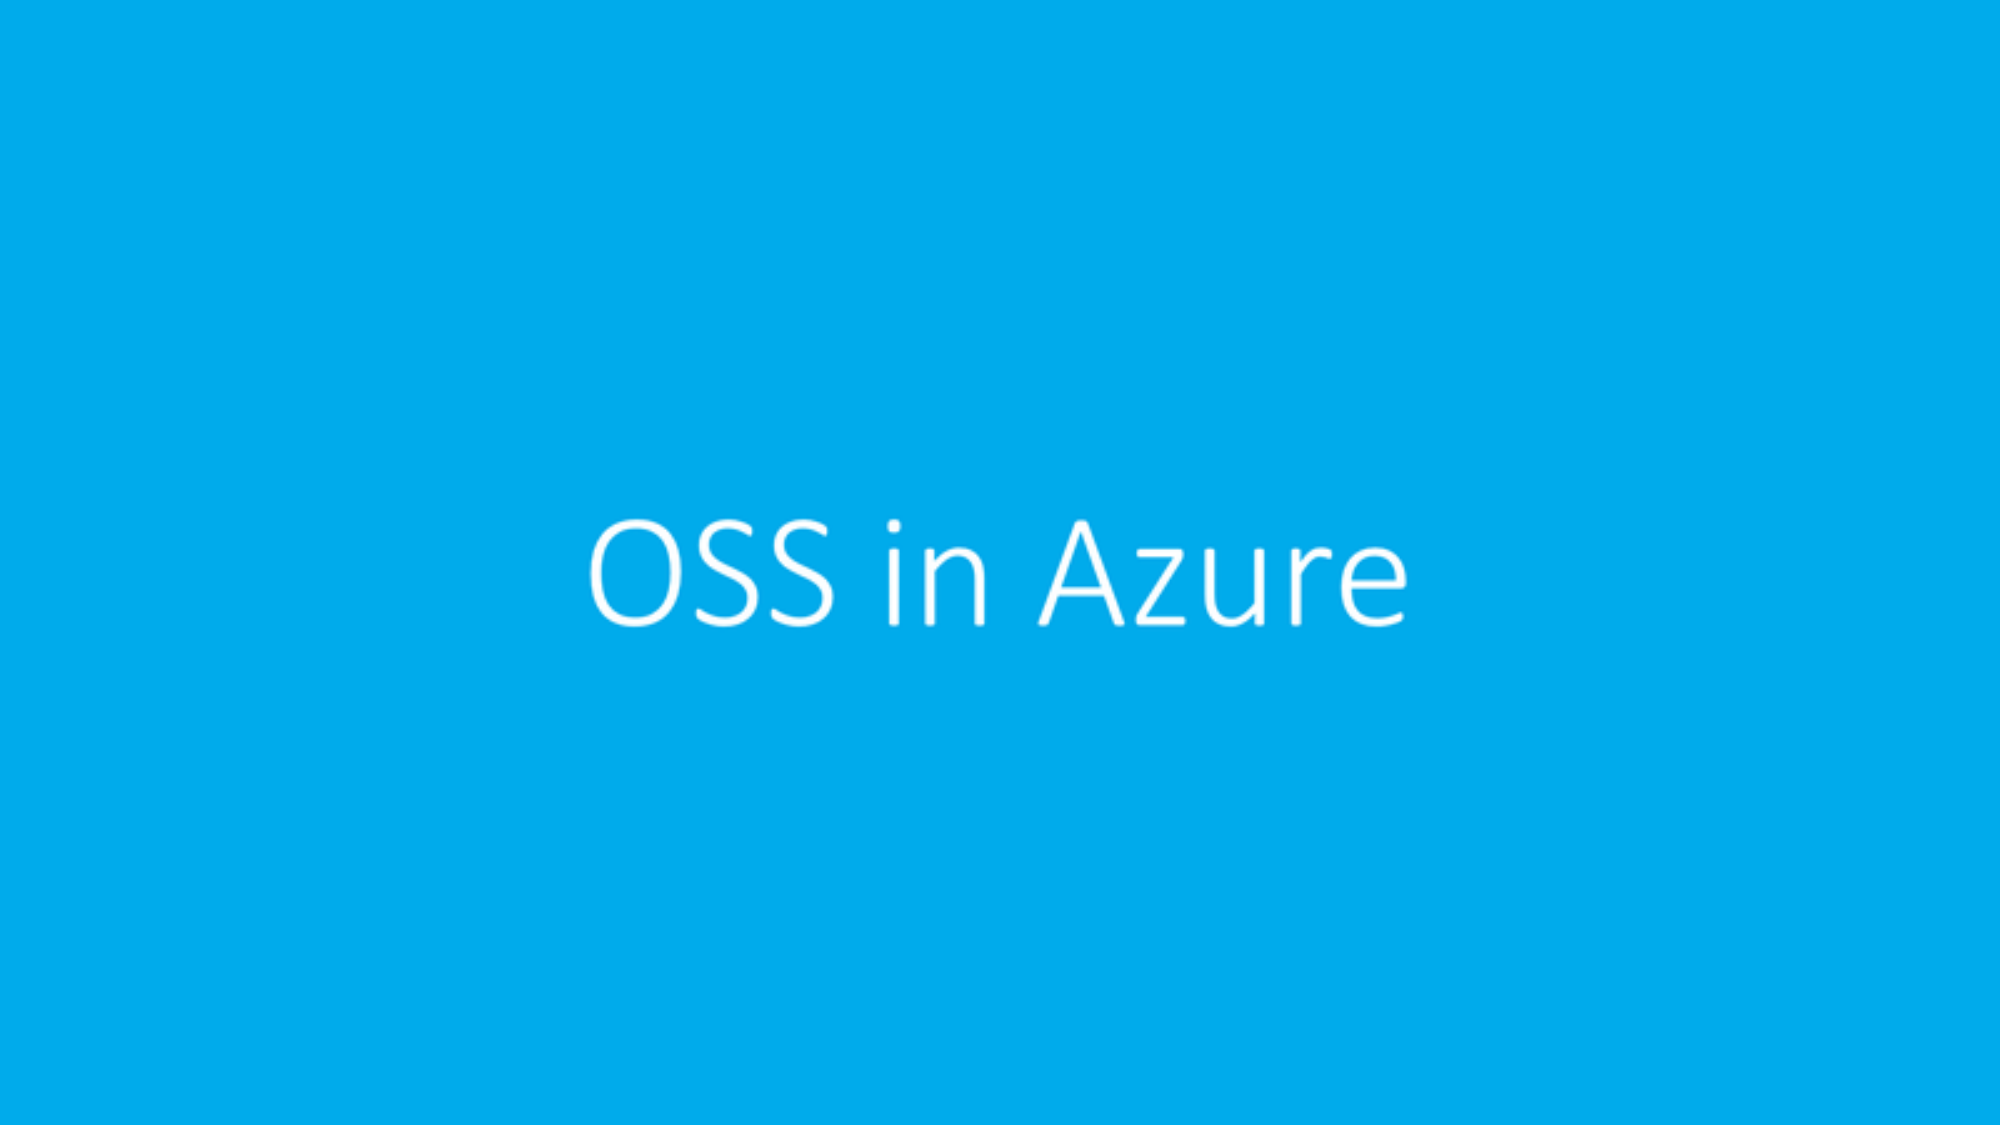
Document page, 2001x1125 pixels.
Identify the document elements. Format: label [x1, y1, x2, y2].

picture [590, 519, 682, 627]
picture [1340, 547, 1407, 627]
picture [770, 519, 834, 627]
picture [887, 519, 902, 534]
picture [889, 547, 899, 627]
picture [1204, 547, 1264, 627]
picture [1135, 548, 1186, 627]
picture [695, 519, 759, 627]
picture [924, 547, 985, 627]
picture [1290, 547, 1332, 627]
picture [1037, 519, 1124, 627]
